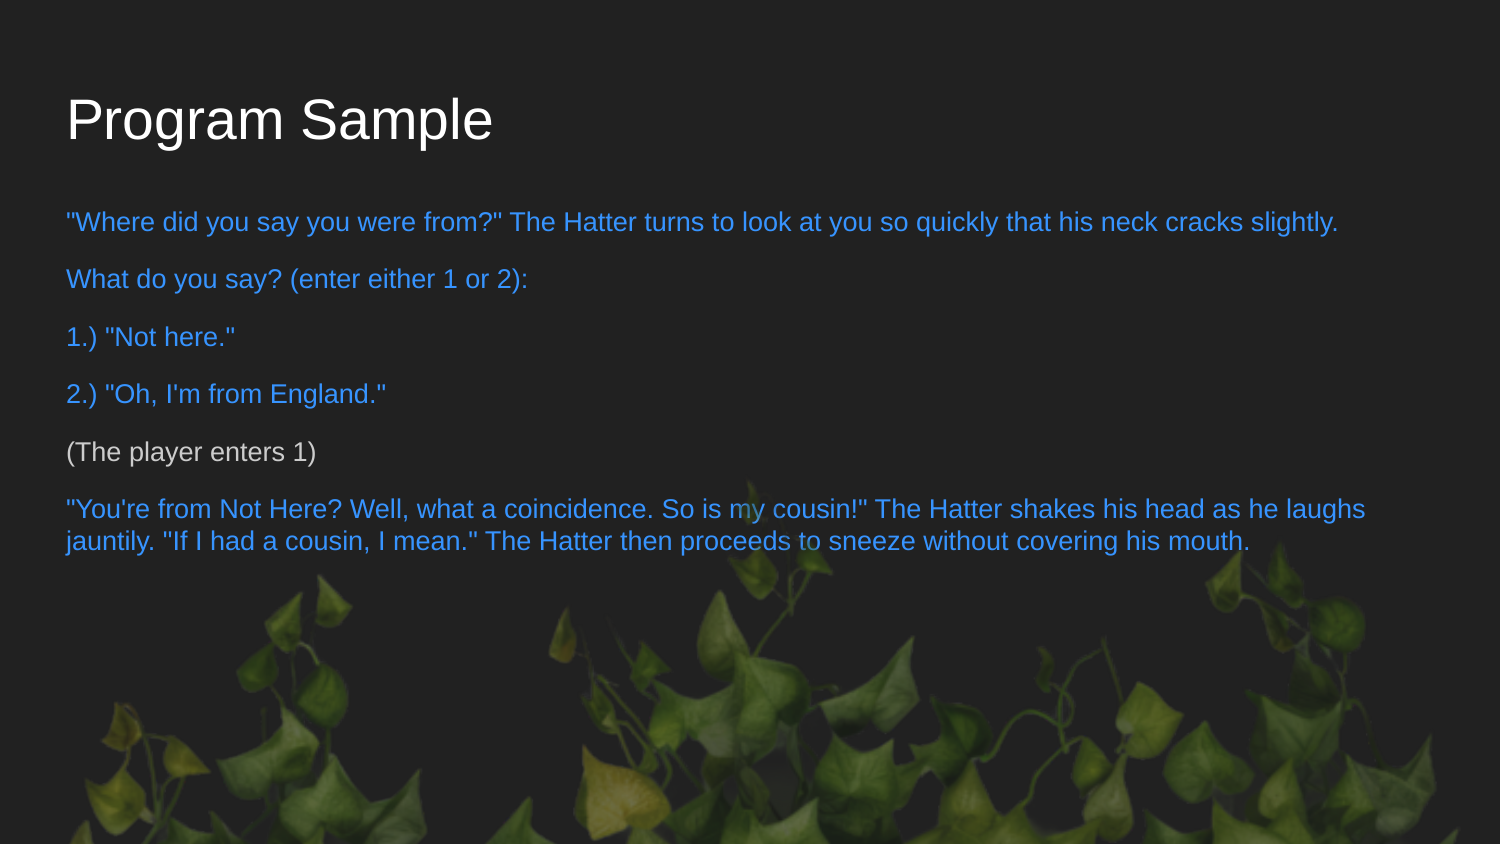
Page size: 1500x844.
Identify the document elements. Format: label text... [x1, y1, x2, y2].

list "Where did you say you were from?" The Hatter turns to look at you so quickly that his neck cracks slightly. What do you say? (enter either 1 or 2): 1.) "Not here." 2.) "Oh, I'm from England." (The player enters 1) "You're from Not Here? Well, what a coincidence. So is my cousin!" The Hatter shakes his head as he laughs jauntily. "If I had a cousin, I mean." The Hatter then proceeds to sneeze without covering his mouth. [51, 189, 1449, 420]
picture [0, 421, 1500, 844]
title Program Sample [51, 72, 1449, 167]
